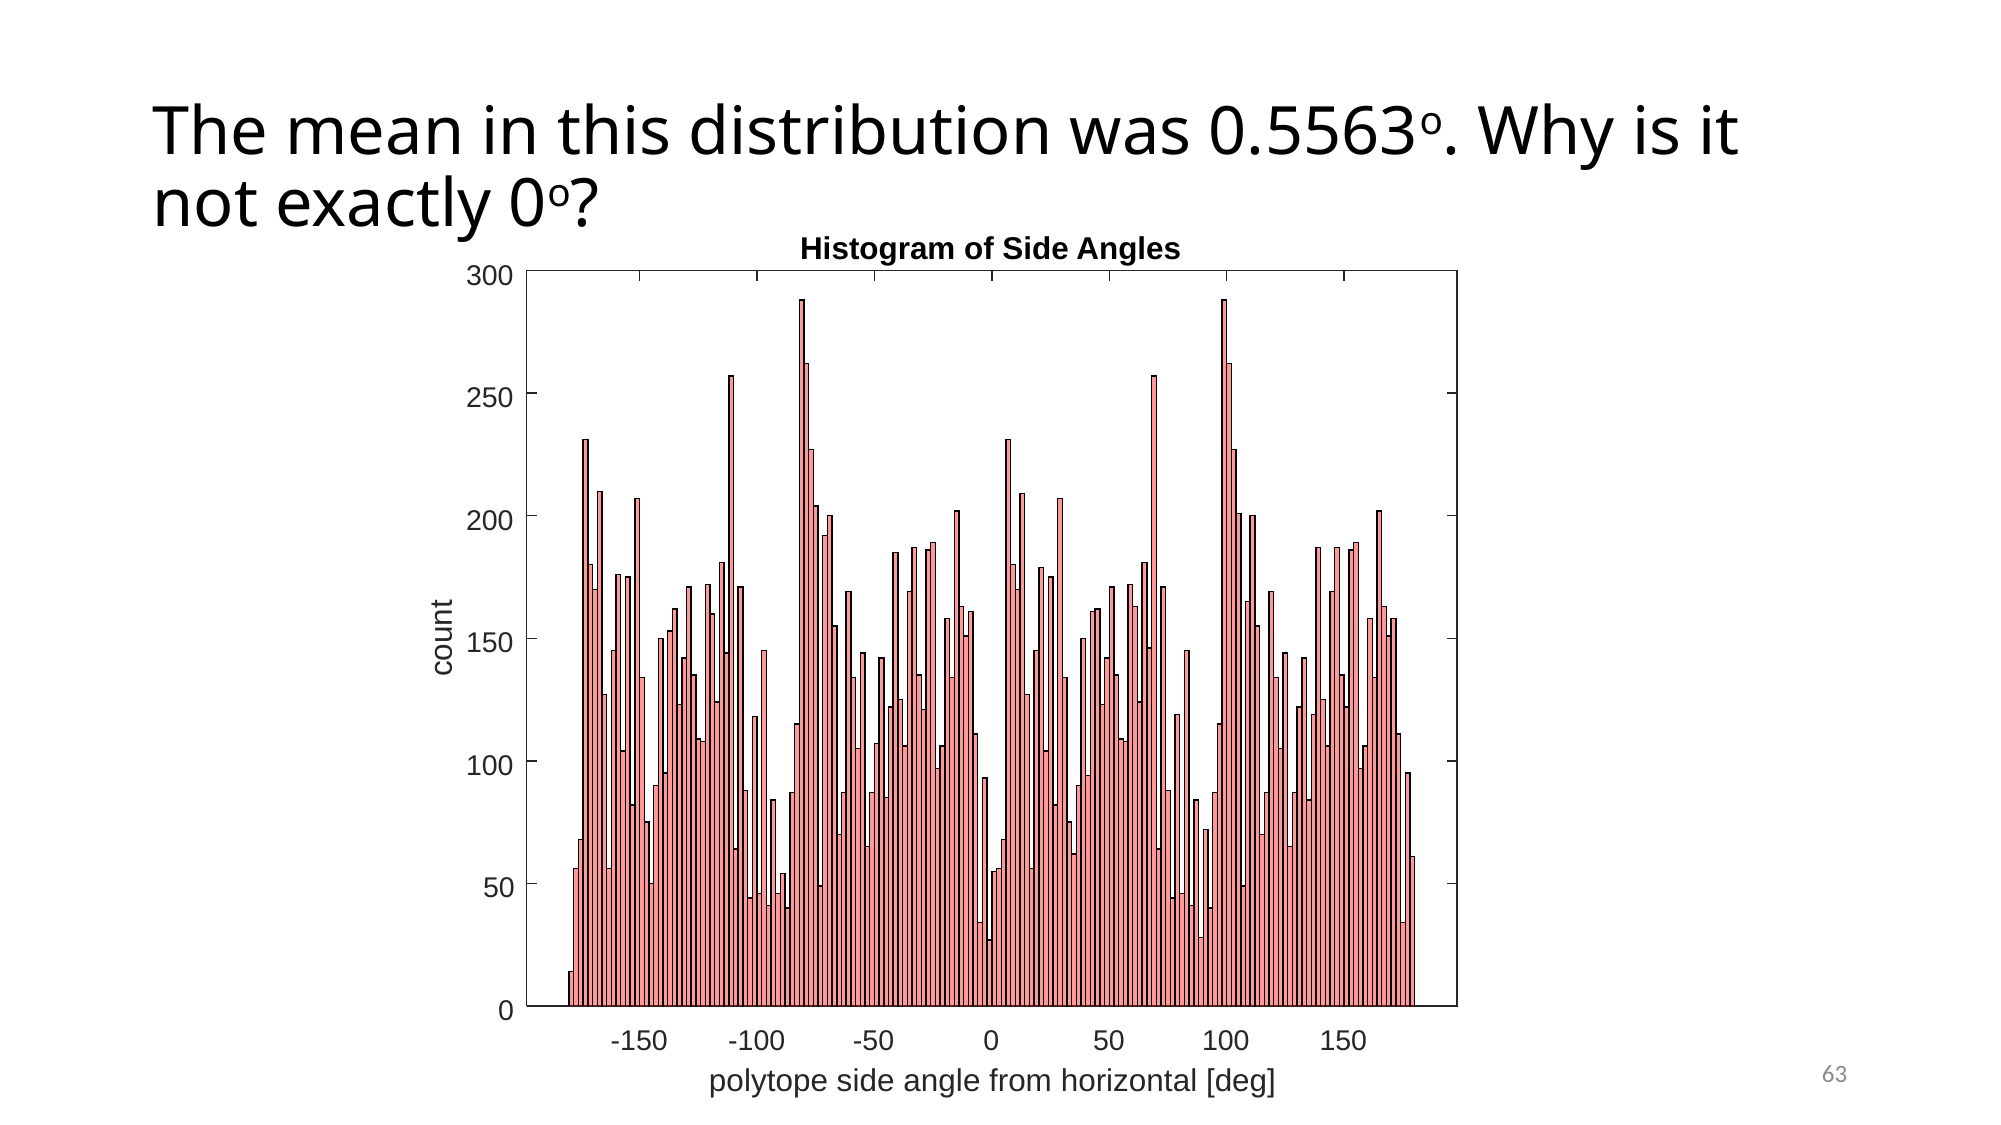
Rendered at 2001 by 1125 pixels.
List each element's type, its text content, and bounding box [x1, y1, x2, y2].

title The mean in this distribution was 0.5563o. Why is it not exactly 0o? [137, 59, 1863, 278]
slide_number 63 [1569, 1042, 1863, 1103]
picture [370, 204, 1569, 1103]
